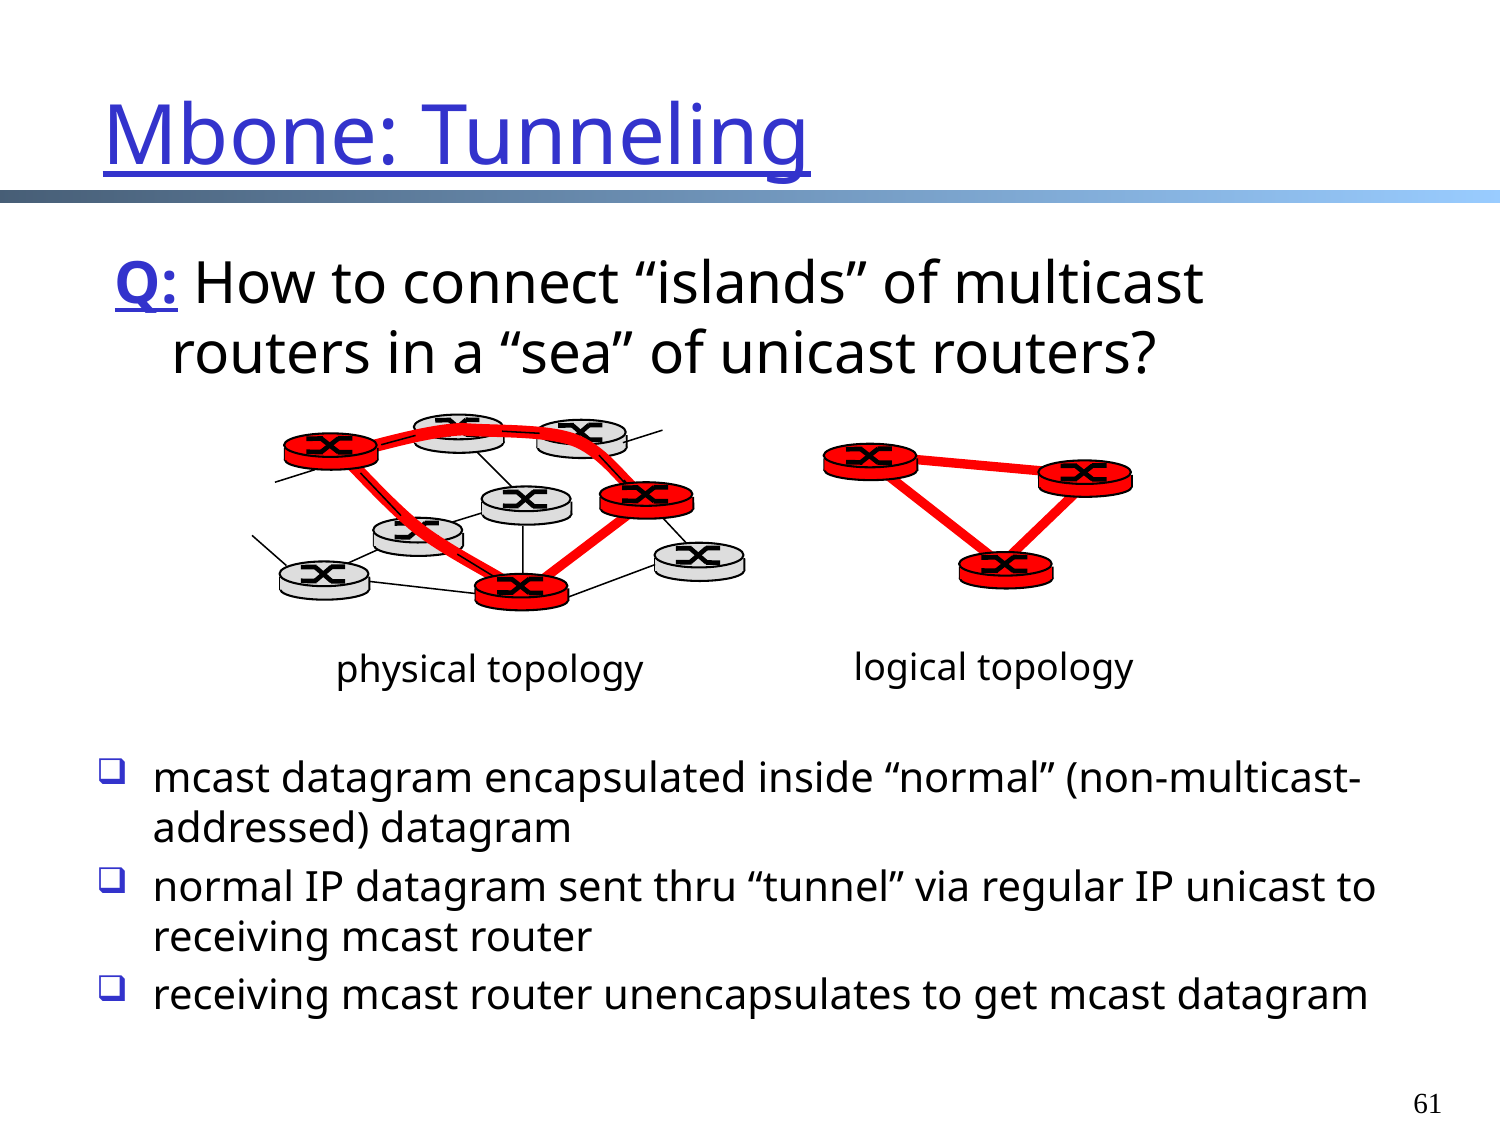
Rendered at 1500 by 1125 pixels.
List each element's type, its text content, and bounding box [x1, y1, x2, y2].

text_box [382, 437, 409, 455]
text_box physical topology [320, 637, 659, 698]
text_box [599, 482, 694, 519]
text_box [654, 542, 745, 582]
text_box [823, 443, 918, 481]
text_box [481, 486, 572, 525]
text_box logical topology [838, 635, 1149, 696]
text_box [366, 478, 420, 516]
text_box mcast datagram encapsulated inside “normal” (non-multicast-addressed) datagram normal IP datagram sent thru “tunnel” via regular IP unicast to receiving mcast router receiving mcast router unencapsulates to get mcast datagram [81, 743, 1394, 907]
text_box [474, 573, 569, 611]
slide_number 61 [1387, 1076, 1459, 1125]
text_box a2 [1424, 190, 1428, 203]
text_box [413, 414, 504, 453]
text_box [466, 553, 492, 572]
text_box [1038, 460, 1132, 498]
text_box Mbone: Tunneling [87, 37, 1363, 225]
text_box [372, 517, 464, 557]
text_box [283, 433, 378, 470]
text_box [958, 551, 1053, 589]
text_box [279, 561, 370, 600]
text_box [536, 419, 627, 459]
text_box [450, 431, 625, 484]
text_box Q: How to connect “islands” of multicast routers in a “sea” of unicast routers? [99, 237, 1413, 400]
